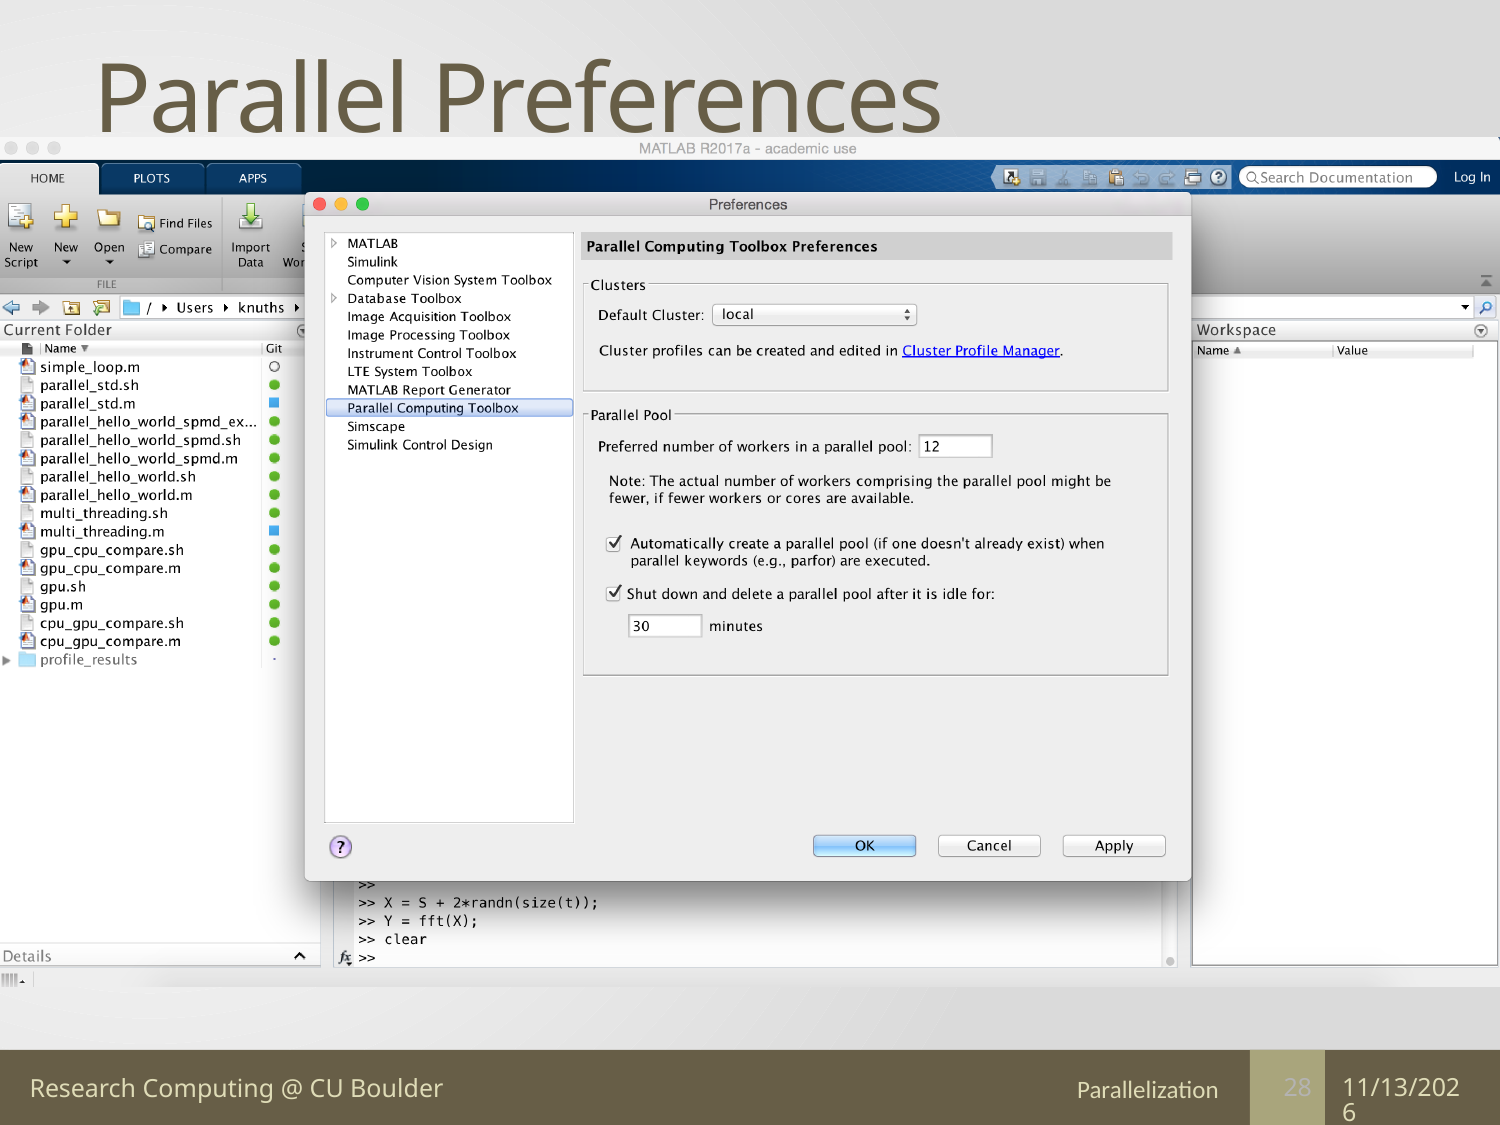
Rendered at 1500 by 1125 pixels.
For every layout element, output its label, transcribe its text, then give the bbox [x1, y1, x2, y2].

slide_number 28 [1264, 1065, 1328, 1111]
picture [0, 136, 1500, 988]
title Parallel Preferences [78, 0, 1422, 129]
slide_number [1327, 1058, 1490, 1119]
footer Parallelization [410, 1058, 1235, 1119]
